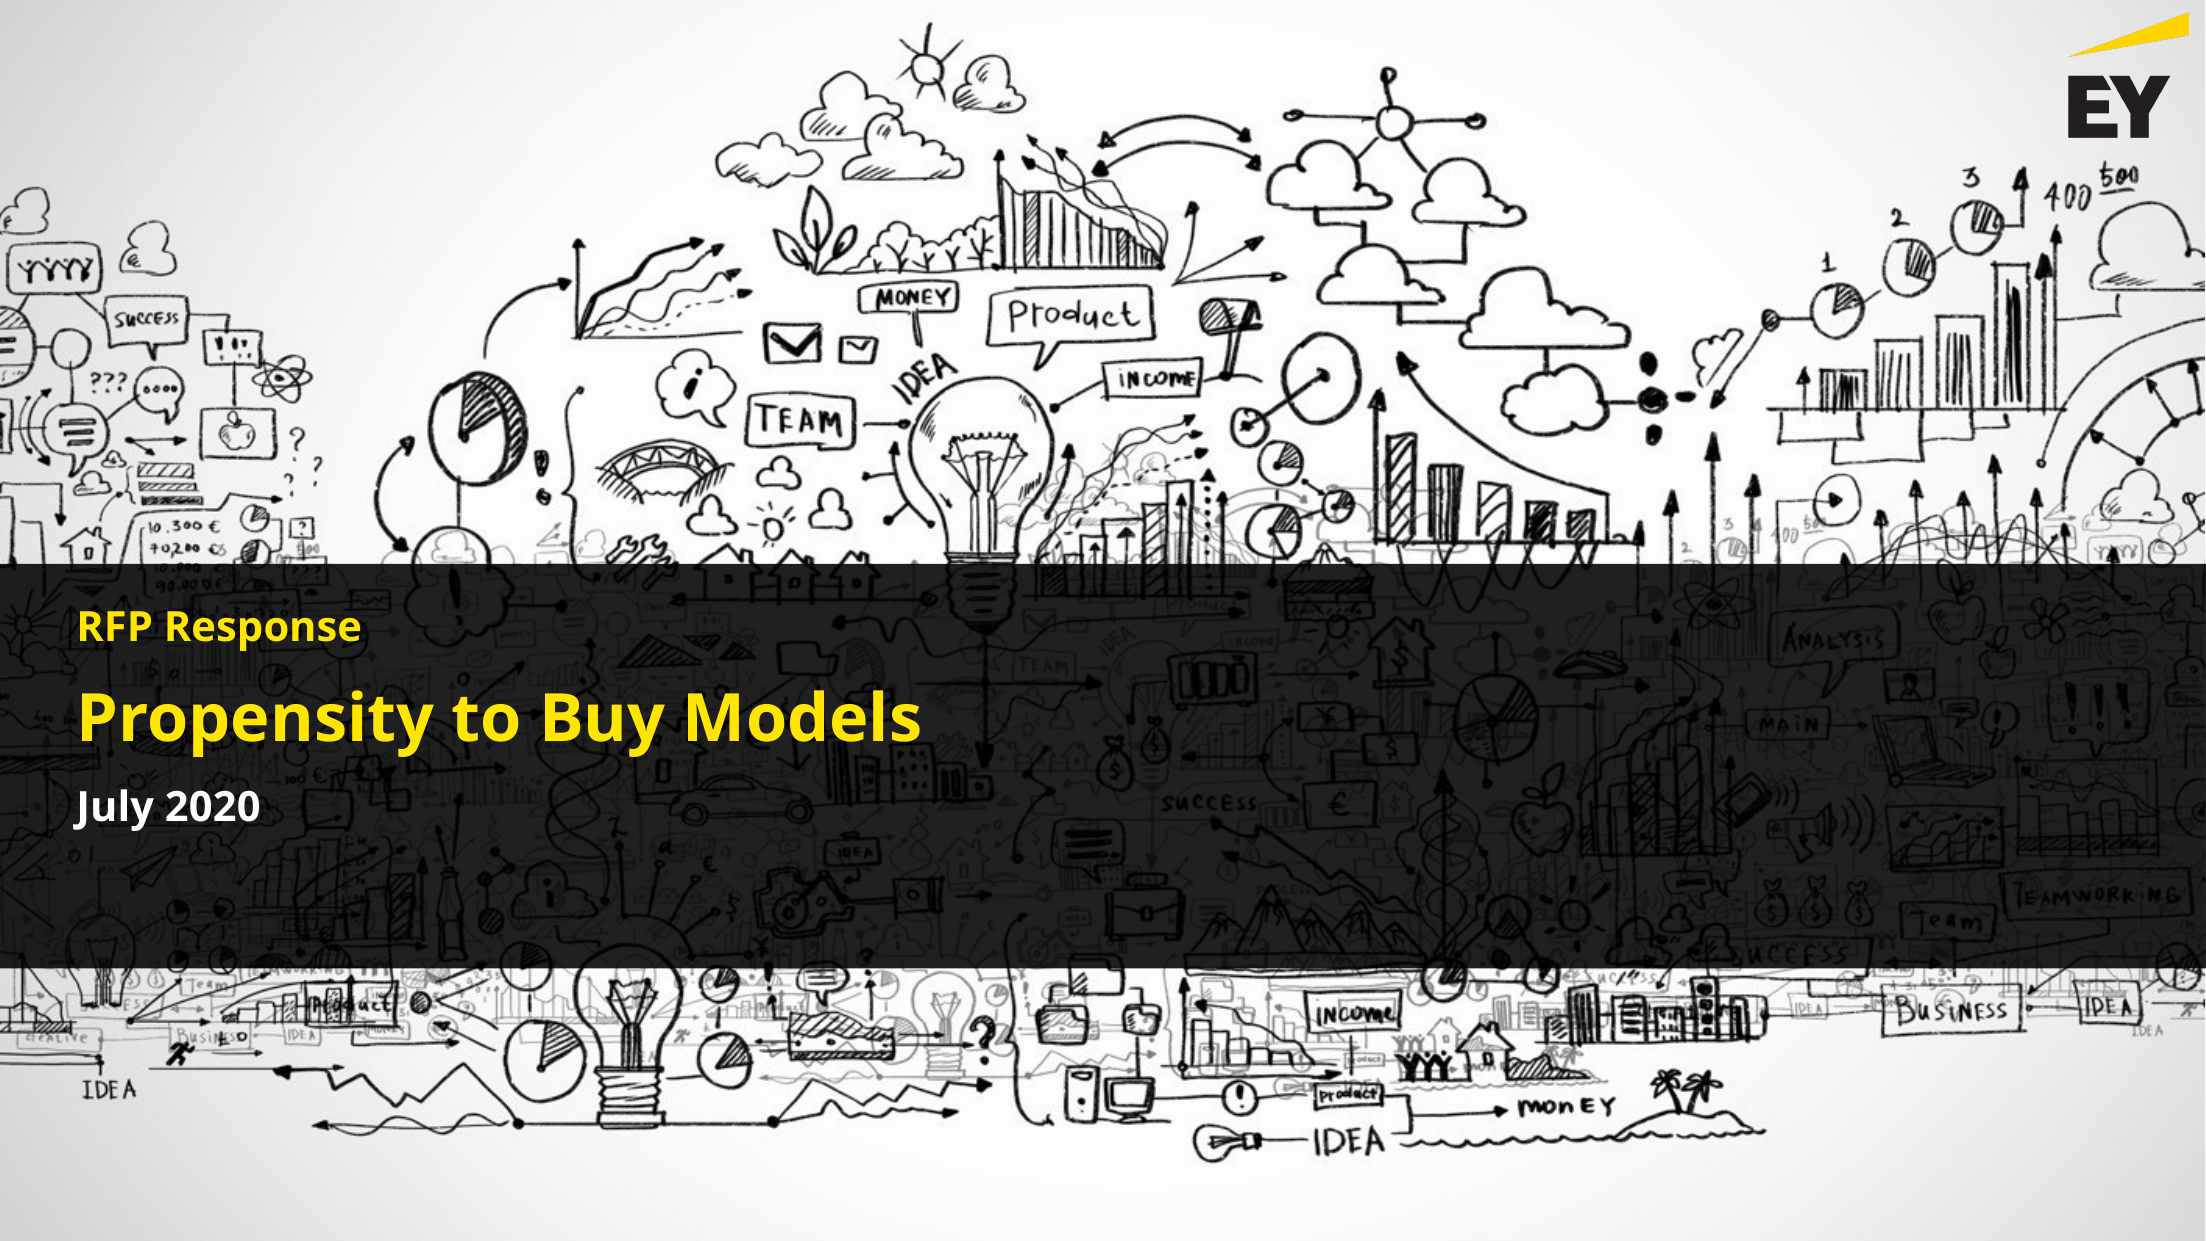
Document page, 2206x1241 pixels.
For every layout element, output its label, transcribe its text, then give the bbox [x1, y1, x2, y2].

picture [0, 969, 2206, 1241]
text_box RFP Response Propensity to Buy Models July 2020 [66, 600, 2189, 946]
picture [0, 0, 2206, 563]
text_box [0, 563, 2206, 969]
